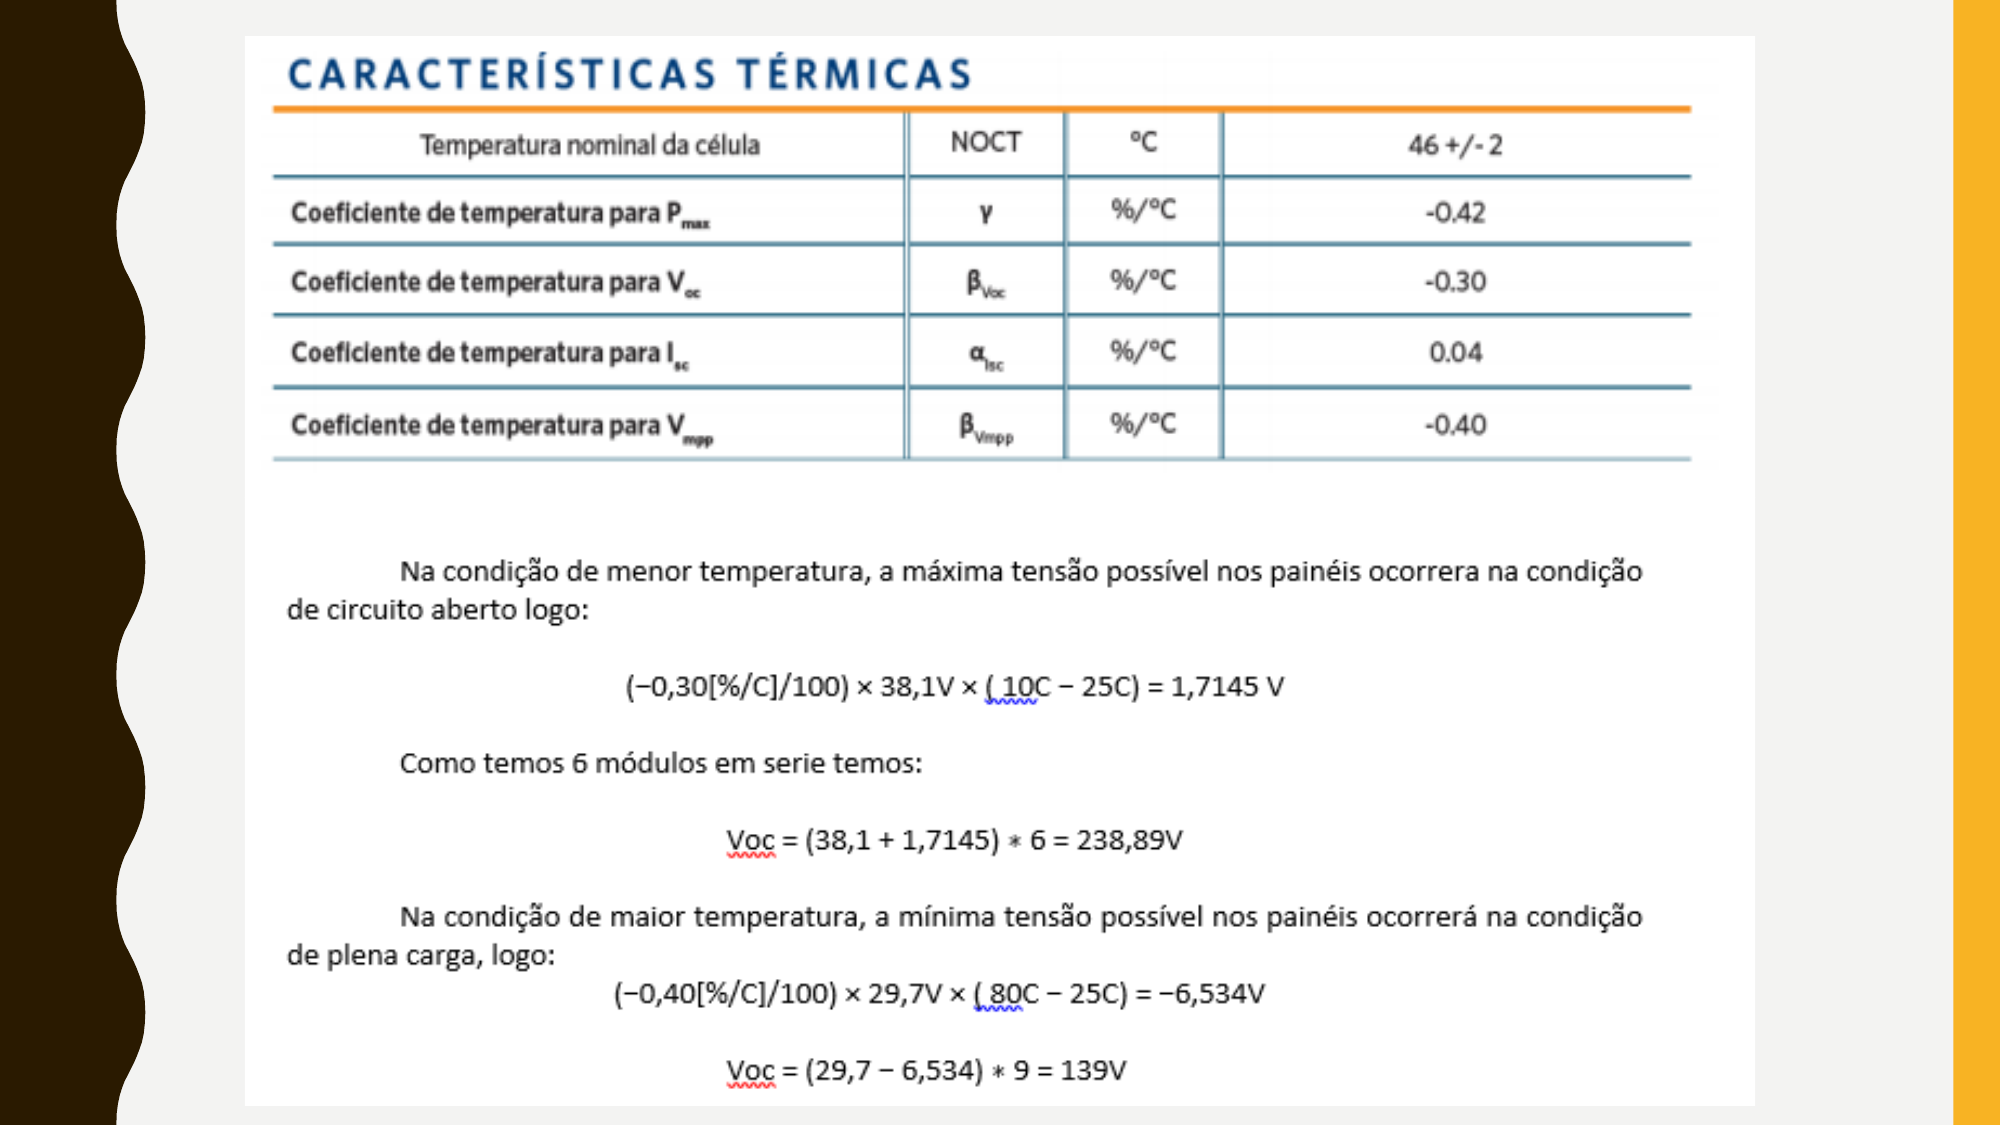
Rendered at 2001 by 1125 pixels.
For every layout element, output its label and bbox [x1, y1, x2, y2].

picture [244, 36, 1756, 498]
list [244, 498, 1756, 1106]
